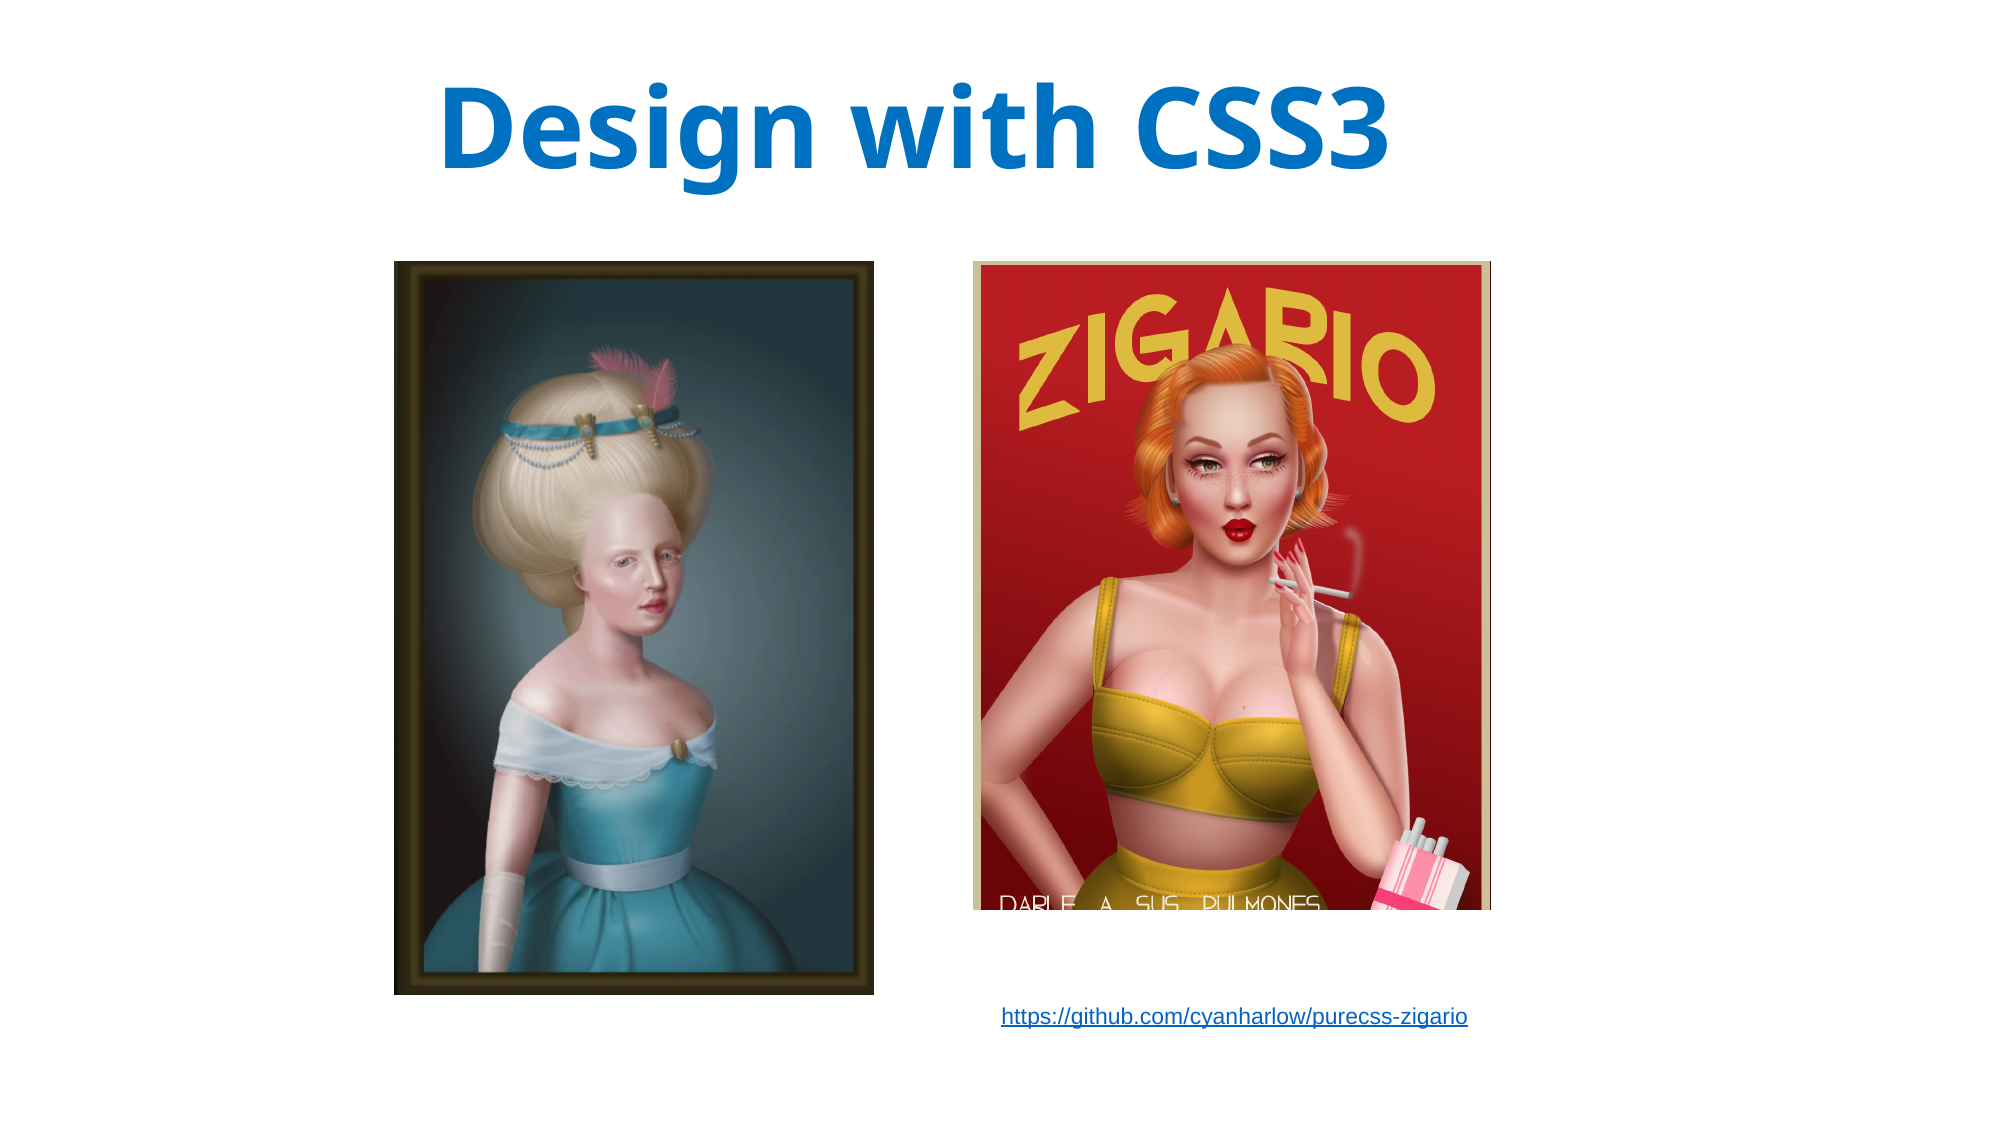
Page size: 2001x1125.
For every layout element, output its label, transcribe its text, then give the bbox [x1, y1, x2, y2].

picture [973, 261, 1491, 910]
picture [394, 261, 875, 995]
text_box https://github.com/cyanharlow/purecss-zigario [986, 986, 1618, 1068]
title Design with CSS3 [206, 60, 1650, 206]
